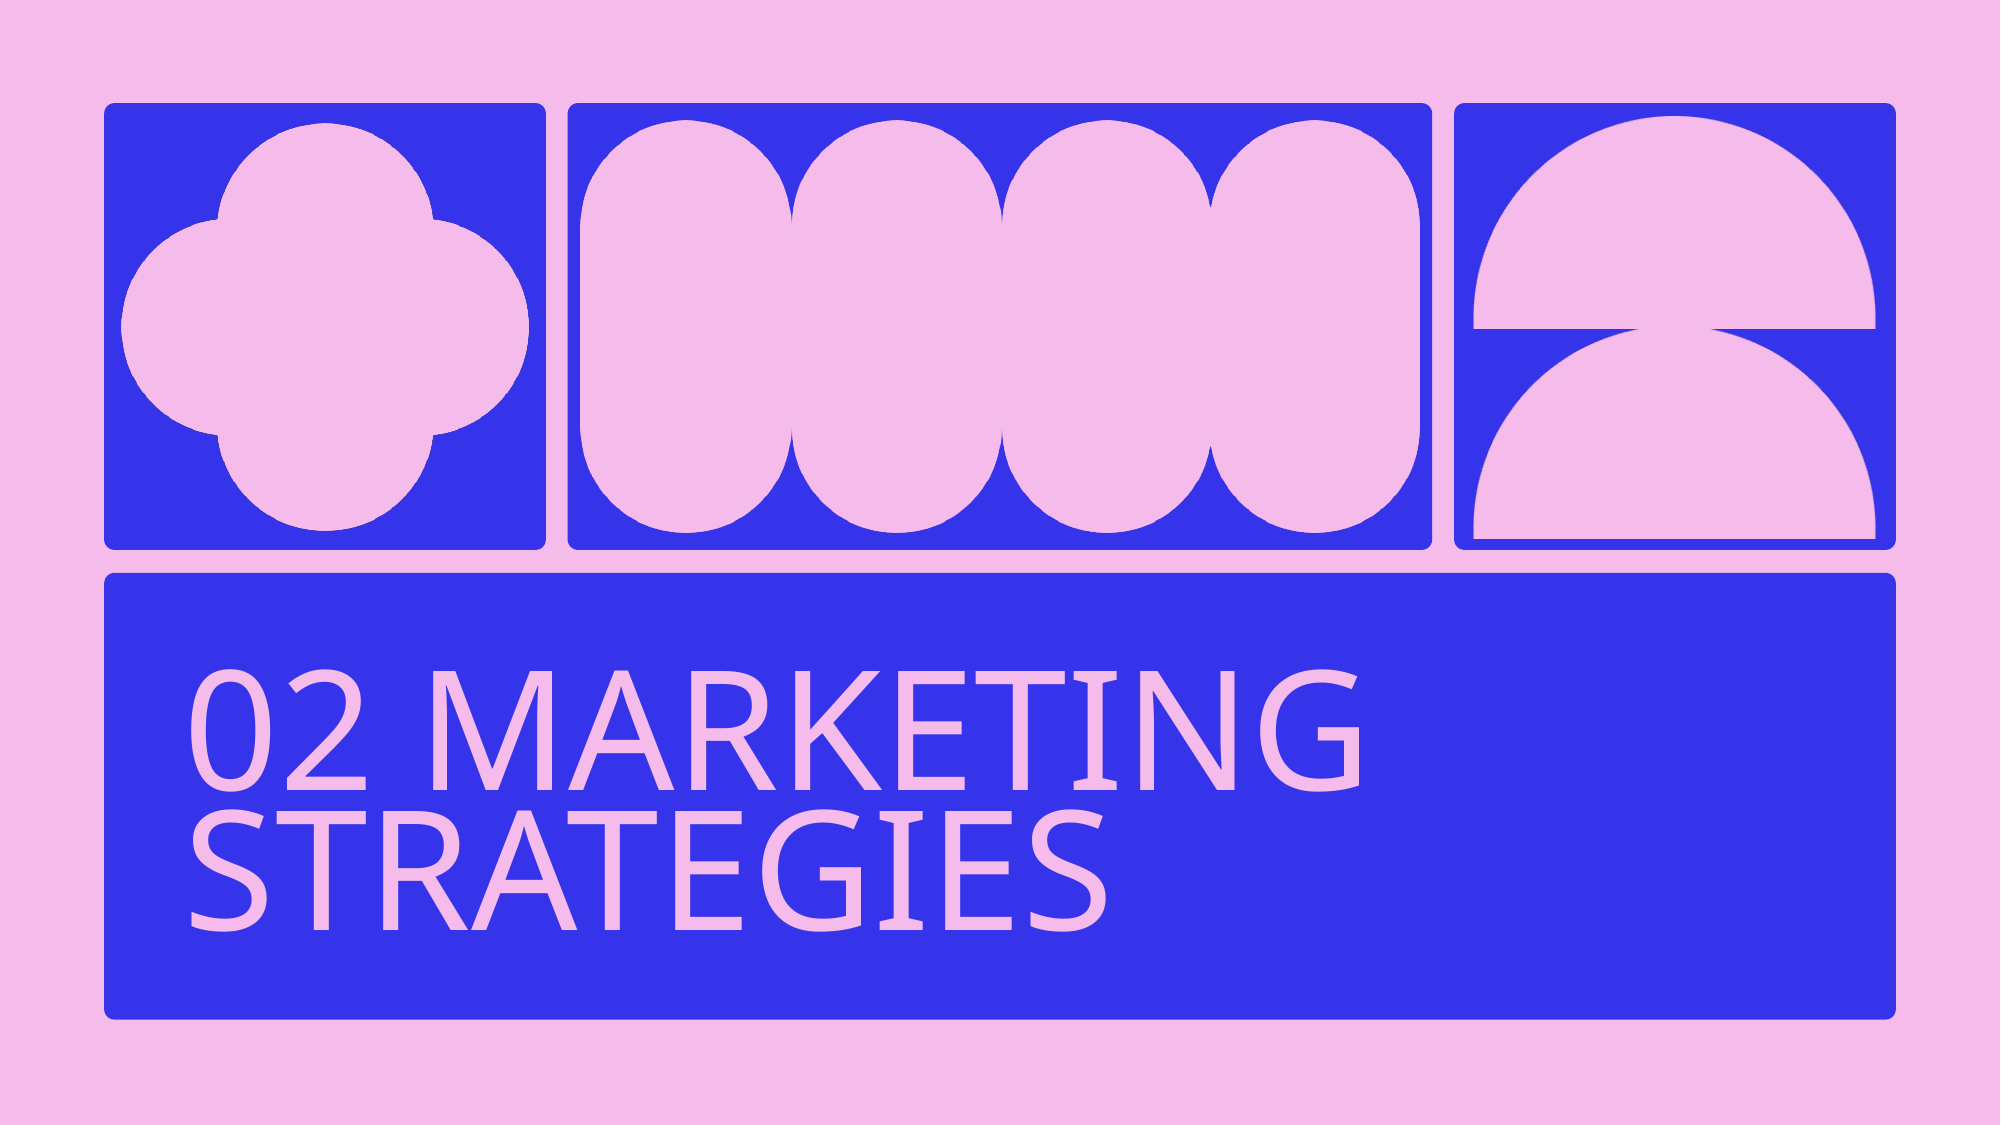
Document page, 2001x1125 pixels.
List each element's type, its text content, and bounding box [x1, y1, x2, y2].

picture [580, 120, 1420, 533]
picture [121, 123, 529, 531]
title 02 Marketing strategies [168, 657, 1770, 936]
picture [1473, 116, 1876, 539]
